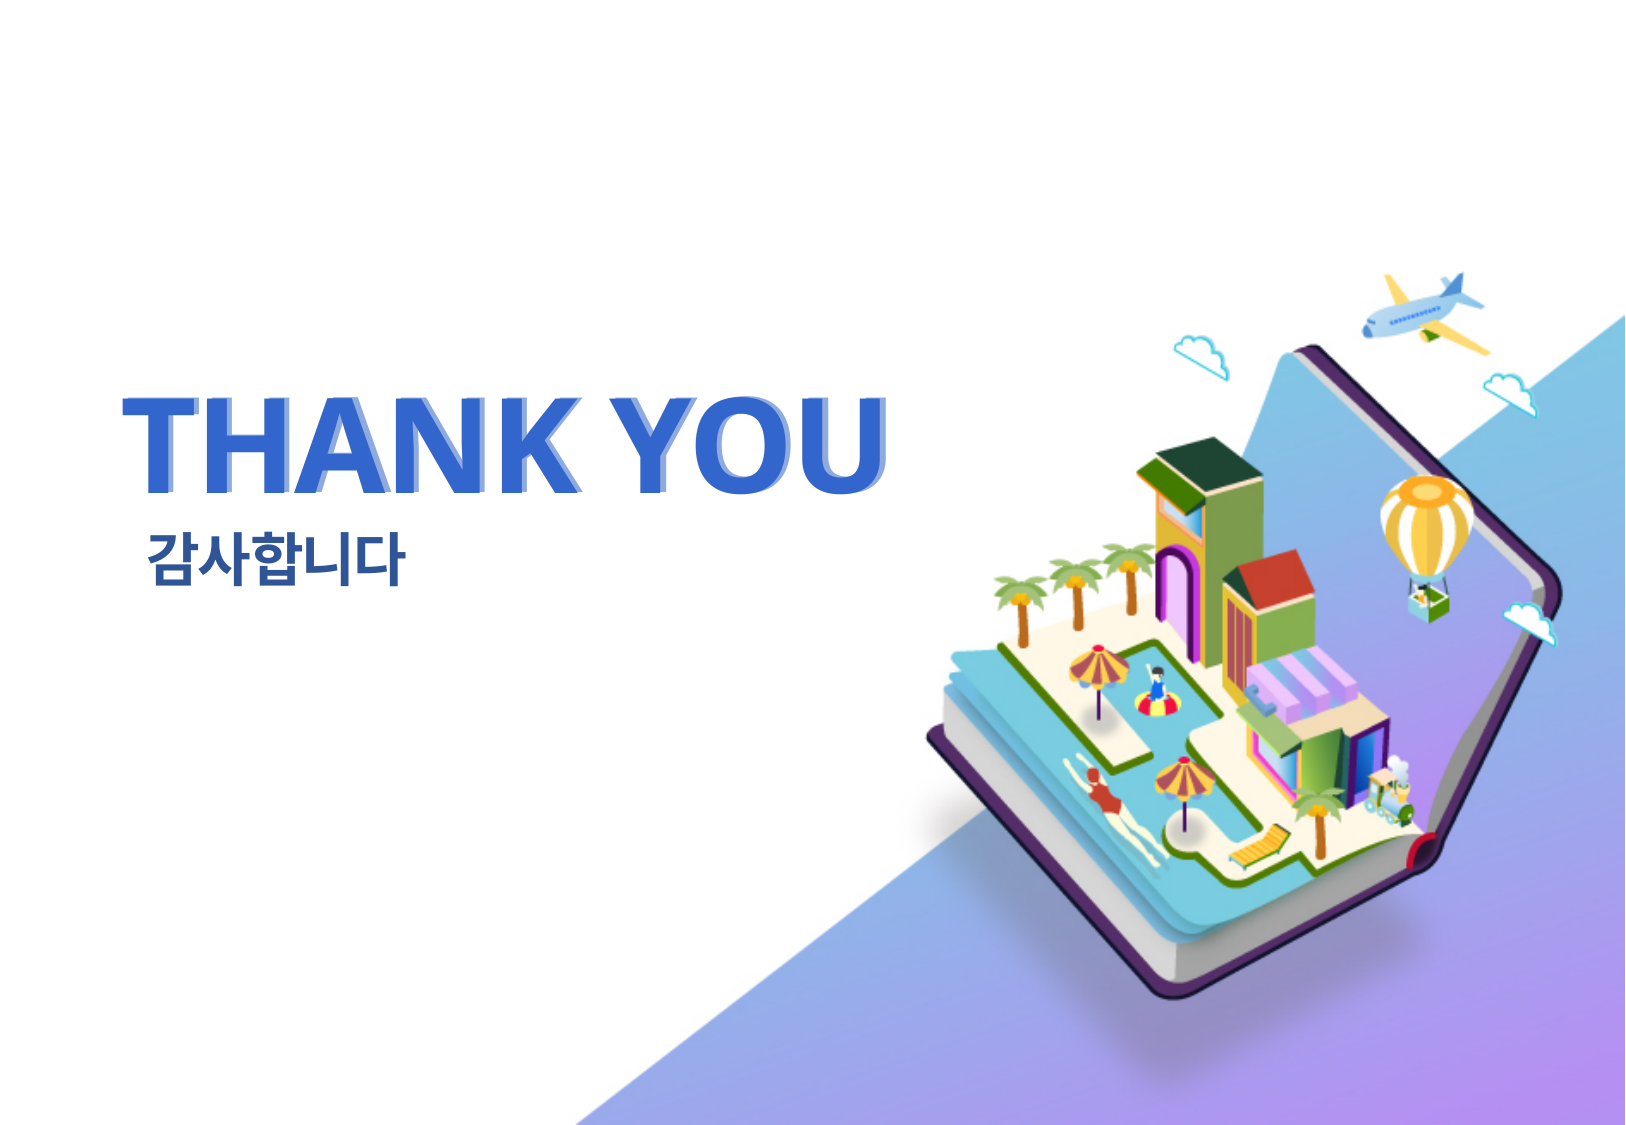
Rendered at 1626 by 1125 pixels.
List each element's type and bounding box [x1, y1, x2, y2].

picture [543, 242, 1625, 1125]
text_box [105, 353, 1009, 602]
